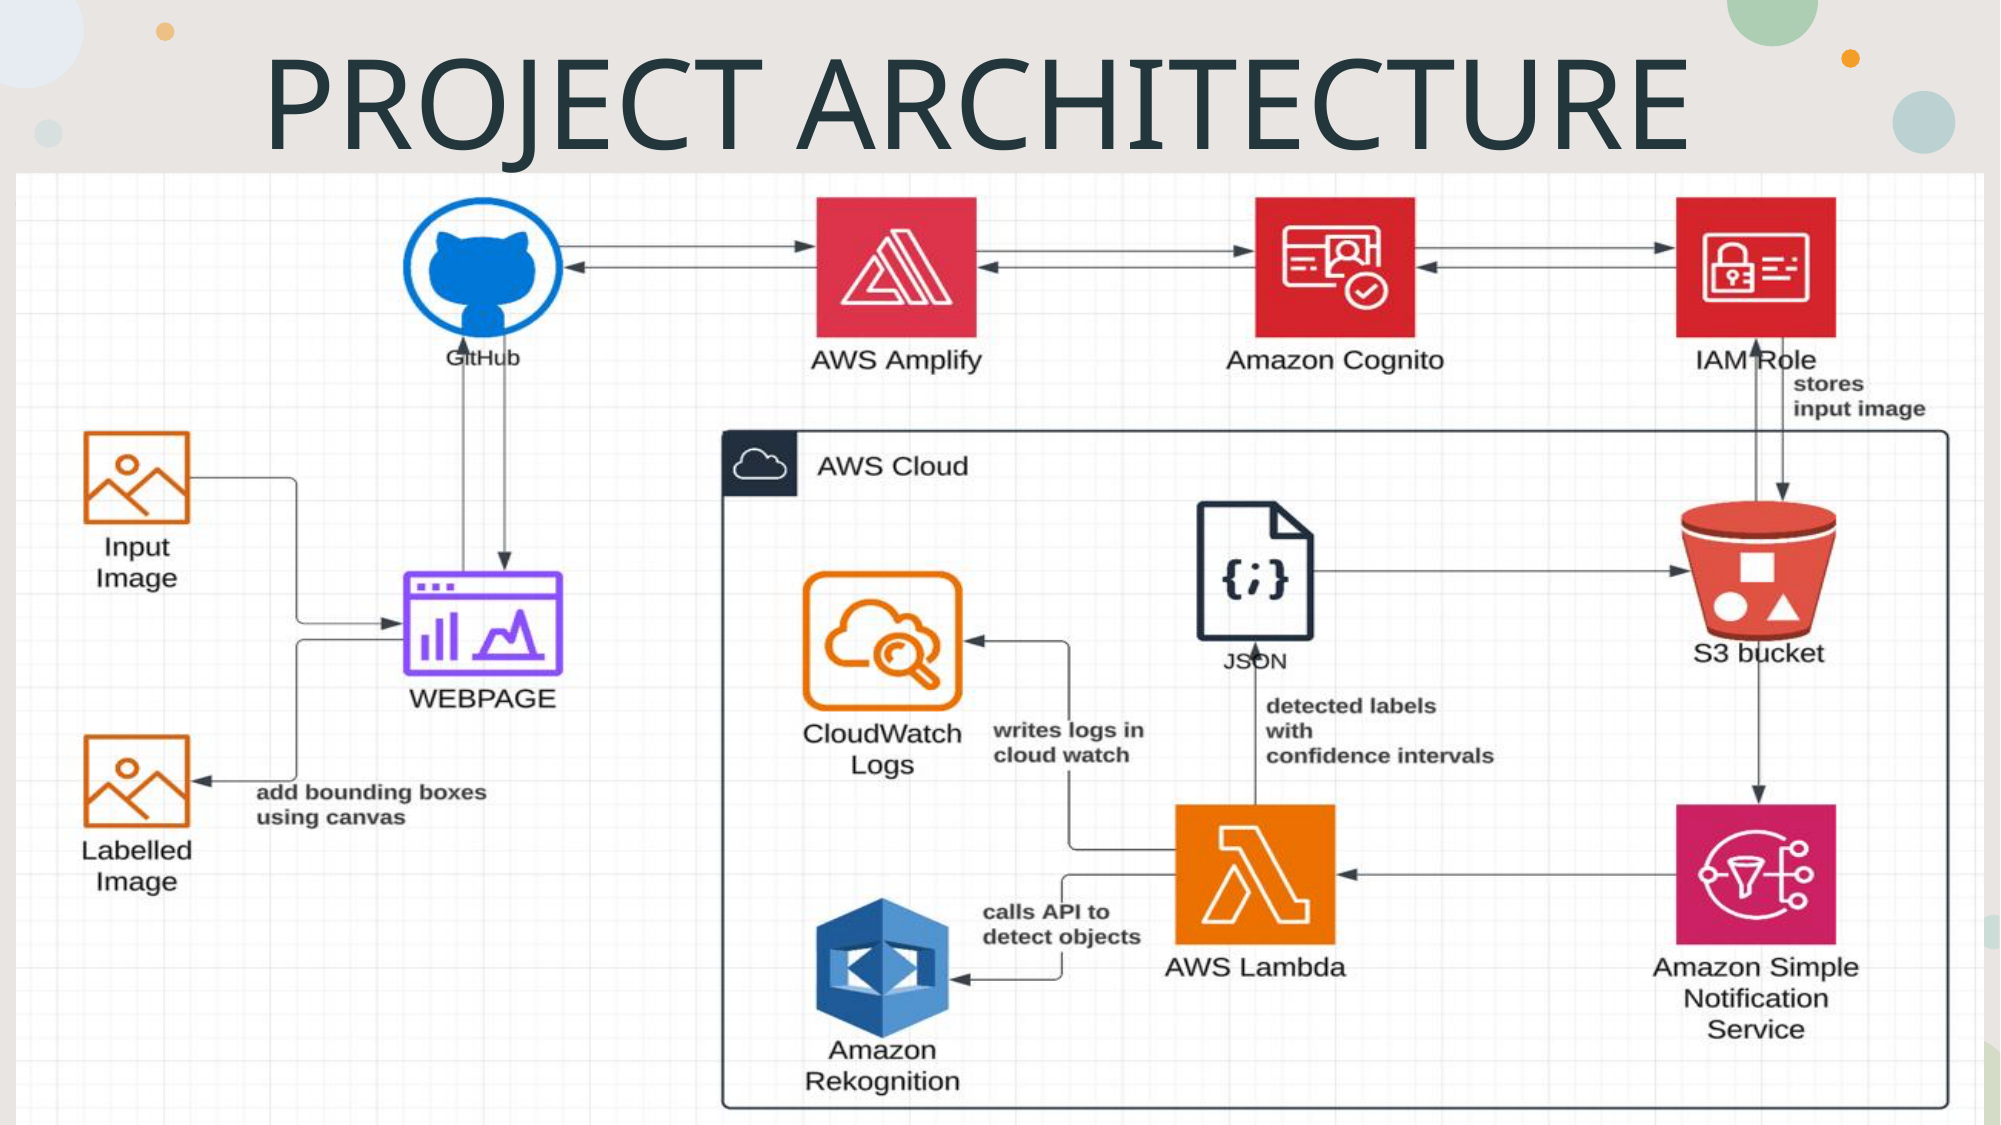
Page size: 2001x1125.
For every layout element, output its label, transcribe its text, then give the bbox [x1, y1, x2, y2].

title PROJECT ARCHITECTURE [103, 0, 1853, 170]
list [15, 173, 1984, 1125]
